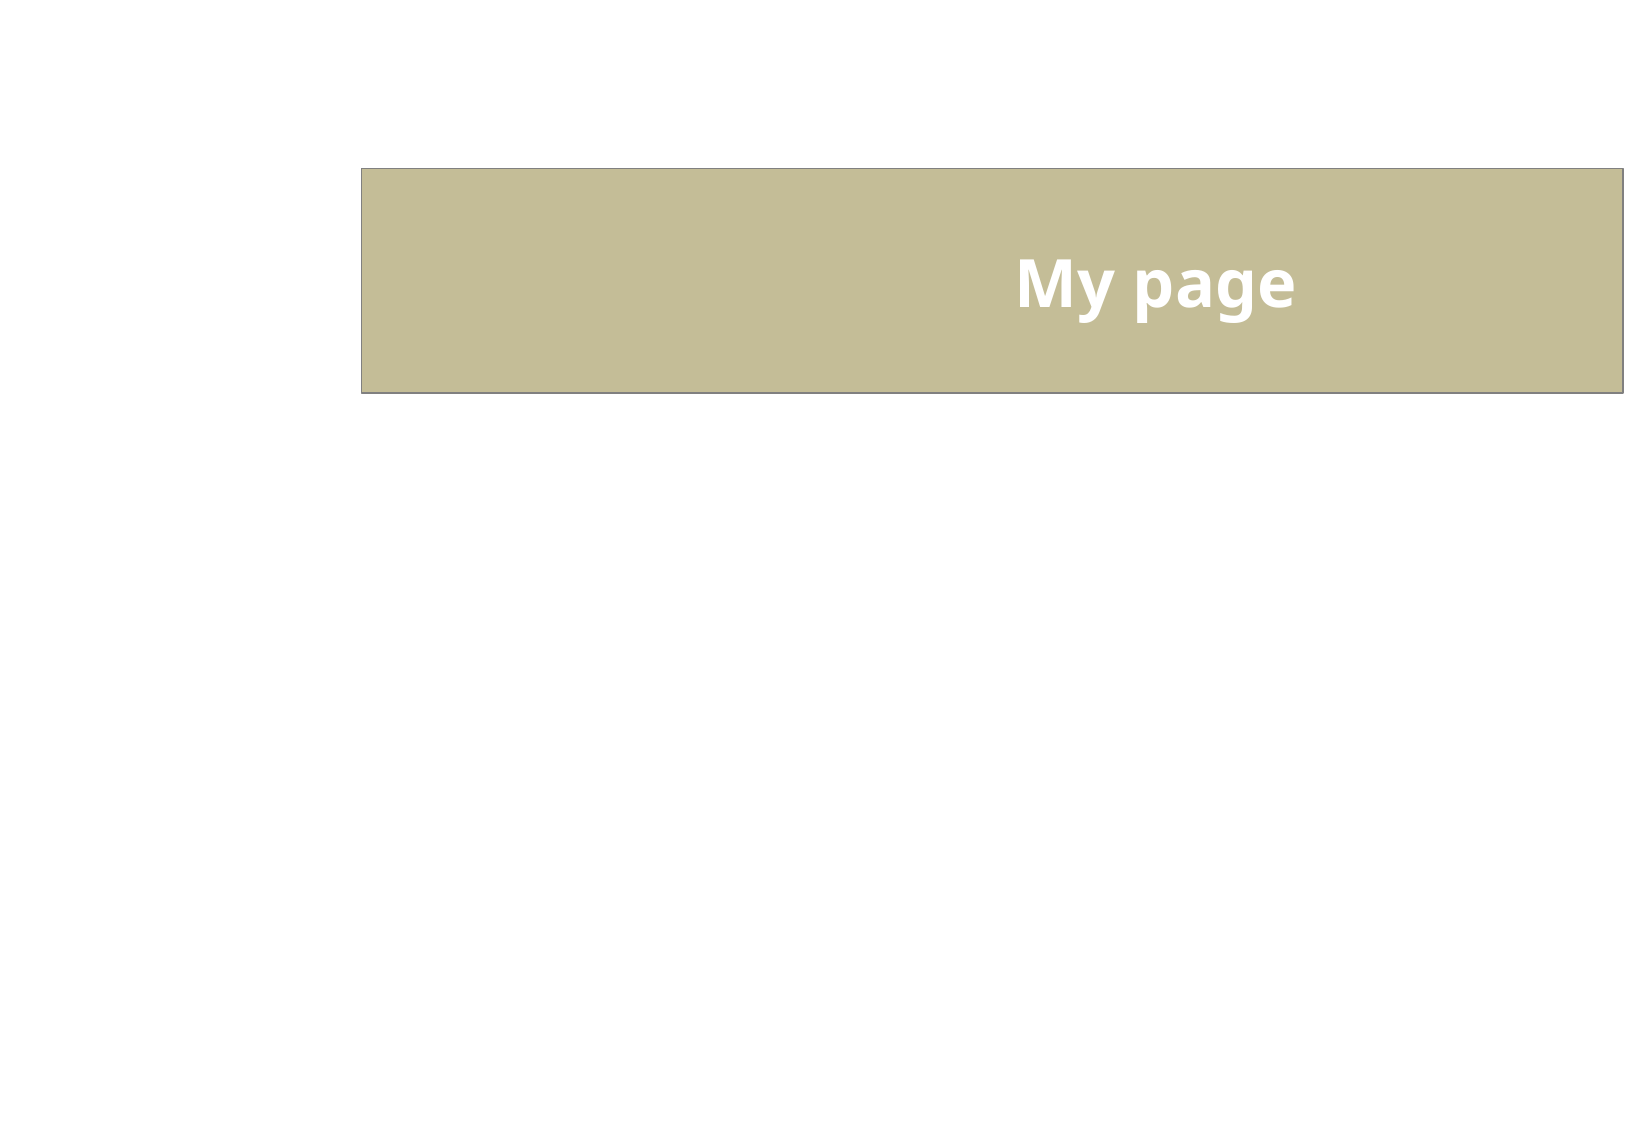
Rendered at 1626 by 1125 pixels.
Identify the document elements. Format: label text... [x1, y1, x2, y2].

text_box My page [359, 167, 1625, 395]
